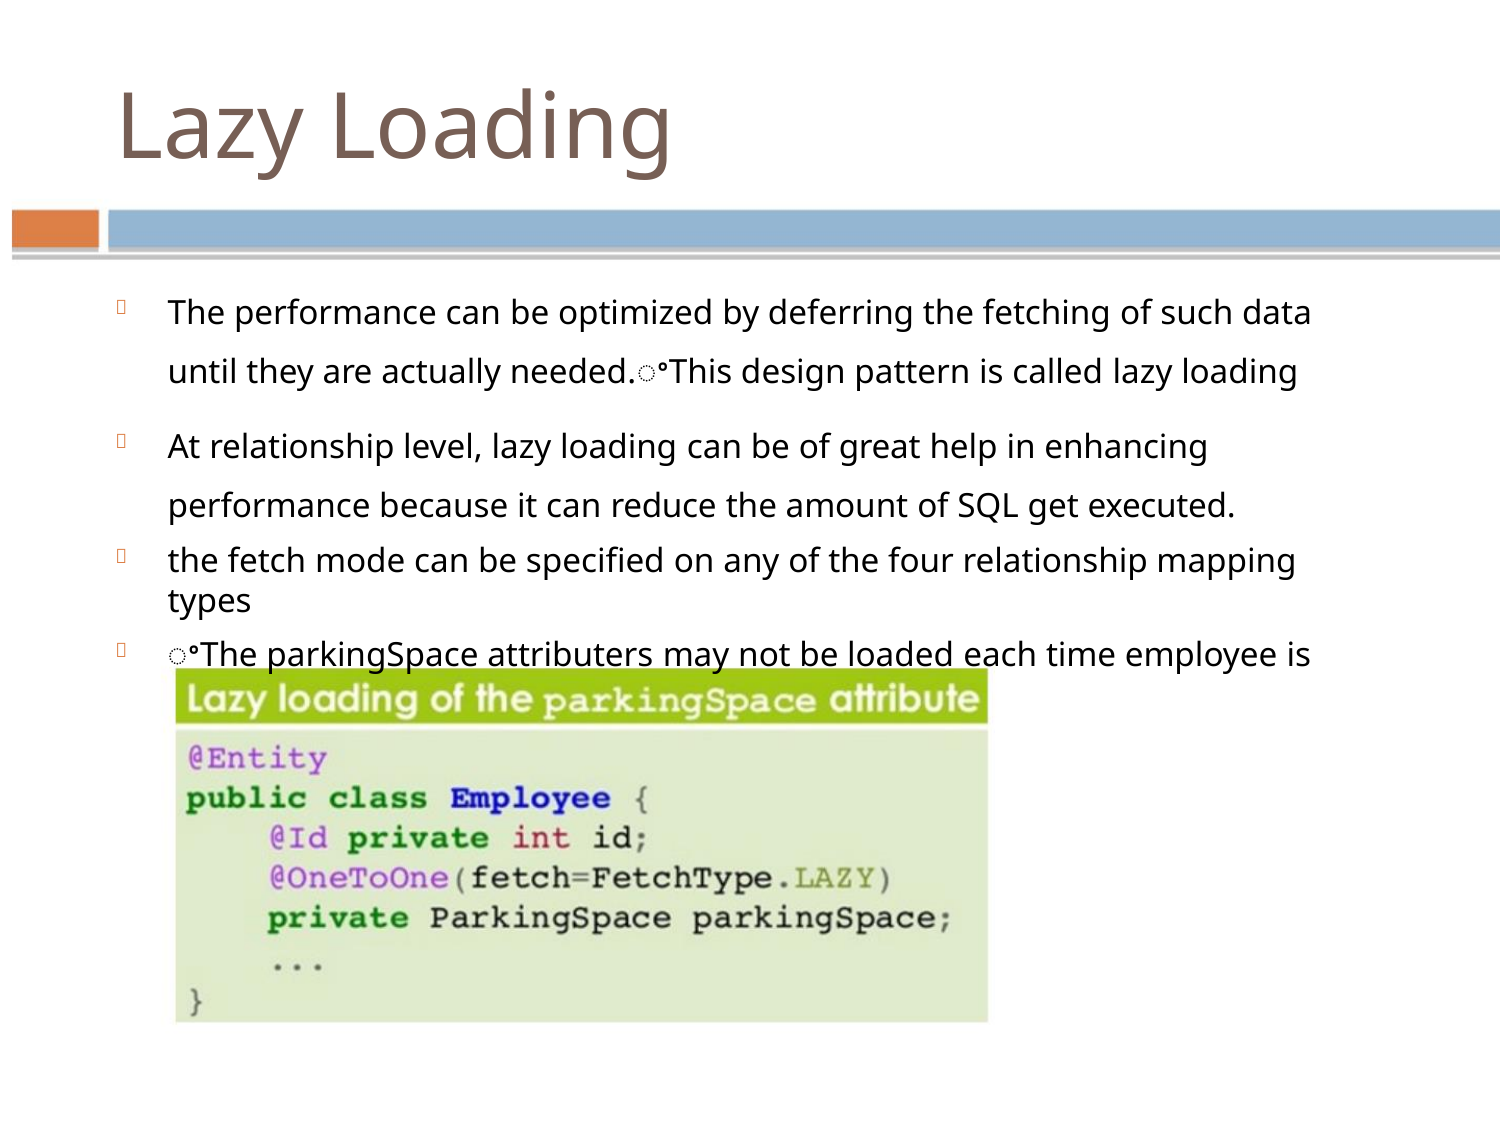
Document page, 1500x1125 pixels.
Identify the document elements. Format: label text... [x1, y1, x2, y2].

text_box the fetch mode can be speciﬁed on any of the four relationship mapping [167, 540, 1398, 580]
text_box ꢀThe parkingSpace attributers may not be loaded each time employee is [167, 634, 1399, 674]
text_box At relationship level, lazy loading can be of great help in enhancing [167, 426, 1313, 465]
text_box Lazy Loading [115, 70, 741, 177]
text_box types [167, 580, 285, 619]
text_box until they are actually needed.ꢀThis design pattern is called lazy loading [167, 351, 1389, 391]
text_box The performance can be optimized by deferring the fetching of such data [167, 292, 1414, 331]
text_box  [115, 300, 158, 319]
text_box  [115, 548, 158, 567]
text_box performance because it can reduce the amount of SQL get executed. [167, 485, 1343, 525]
text_box  [115, 434, 158, 453]
text_box [11, 0, 1500, 1125]
text_box  [115, 643, 158, 662]
